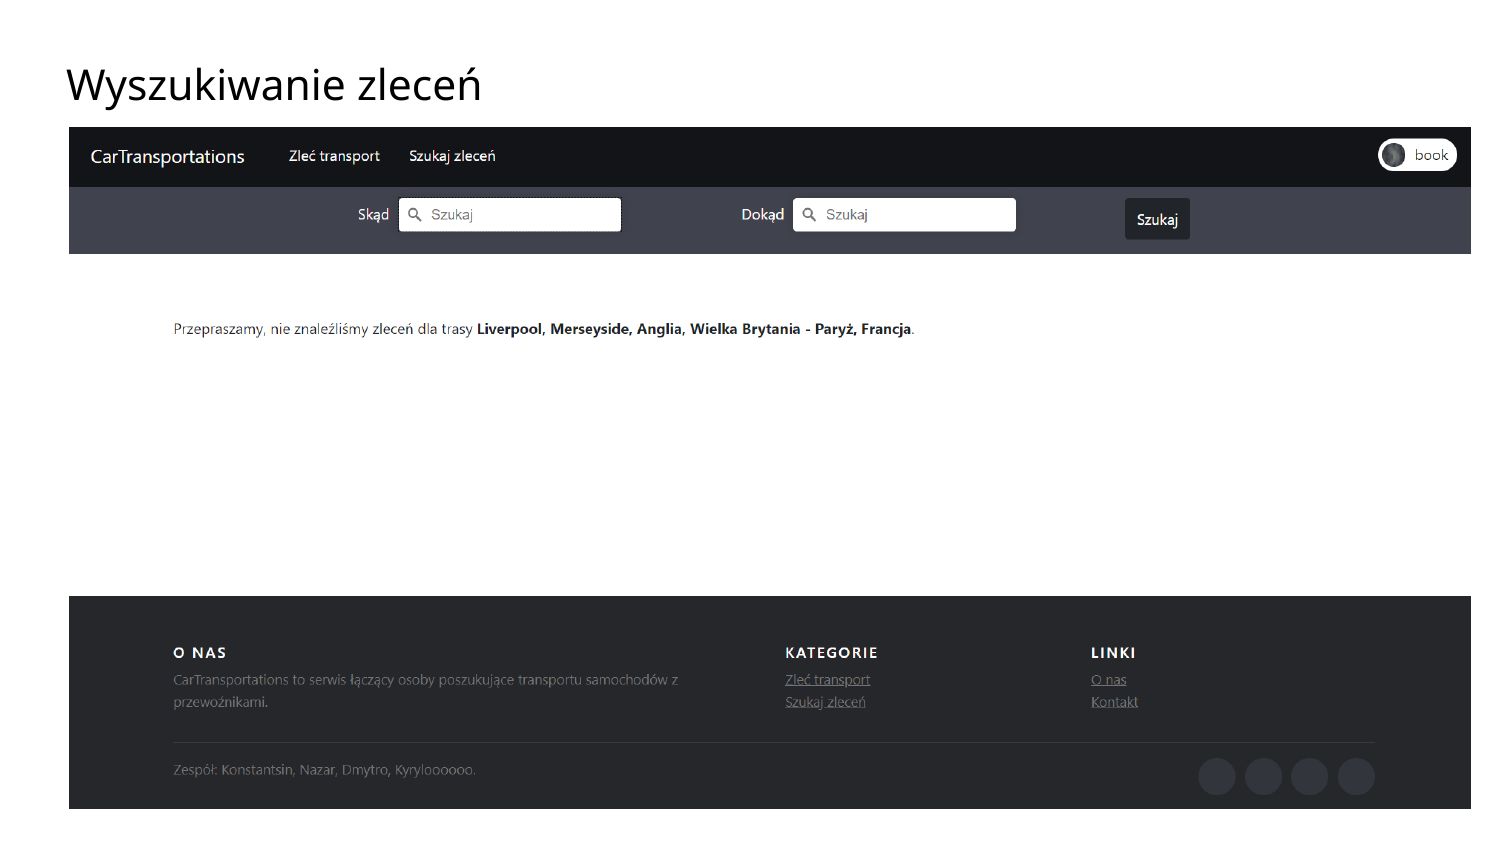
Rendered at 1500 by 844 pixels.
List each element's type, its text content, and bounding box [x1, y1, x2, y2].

title Wyszukiwanie zleceń [51, 40, 1449, 128]
picture [68, 127, 1471, 809]
